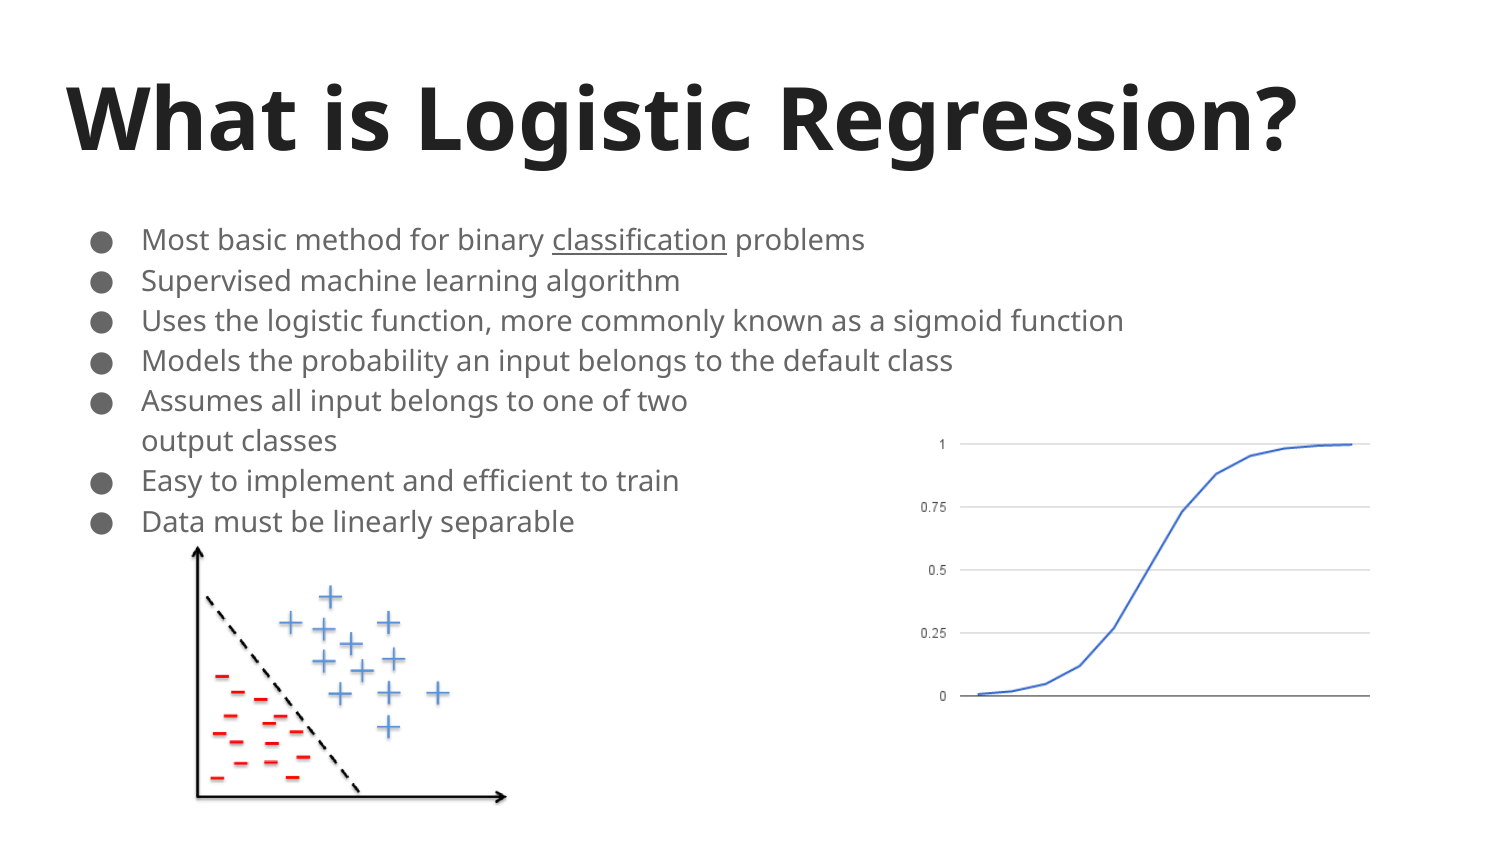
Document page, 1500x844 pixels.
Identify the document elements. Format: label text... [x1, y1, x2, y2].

list Most basic method for binary classification problems Supervised machine learning algorithm Uses the logistic function, more commonly known as a sigmoid function Models the probability an input belongs to the default class Assumes all input belongs to one of two output classes Easy to implement and efficient to train Data must be linearly separable [51, 201, 1449, 750]
picture [162, 539, 524, 822]
picture [910, 403, 1397, 720]
title What is Logistic Regression? [51, 48, 1449, 180]
